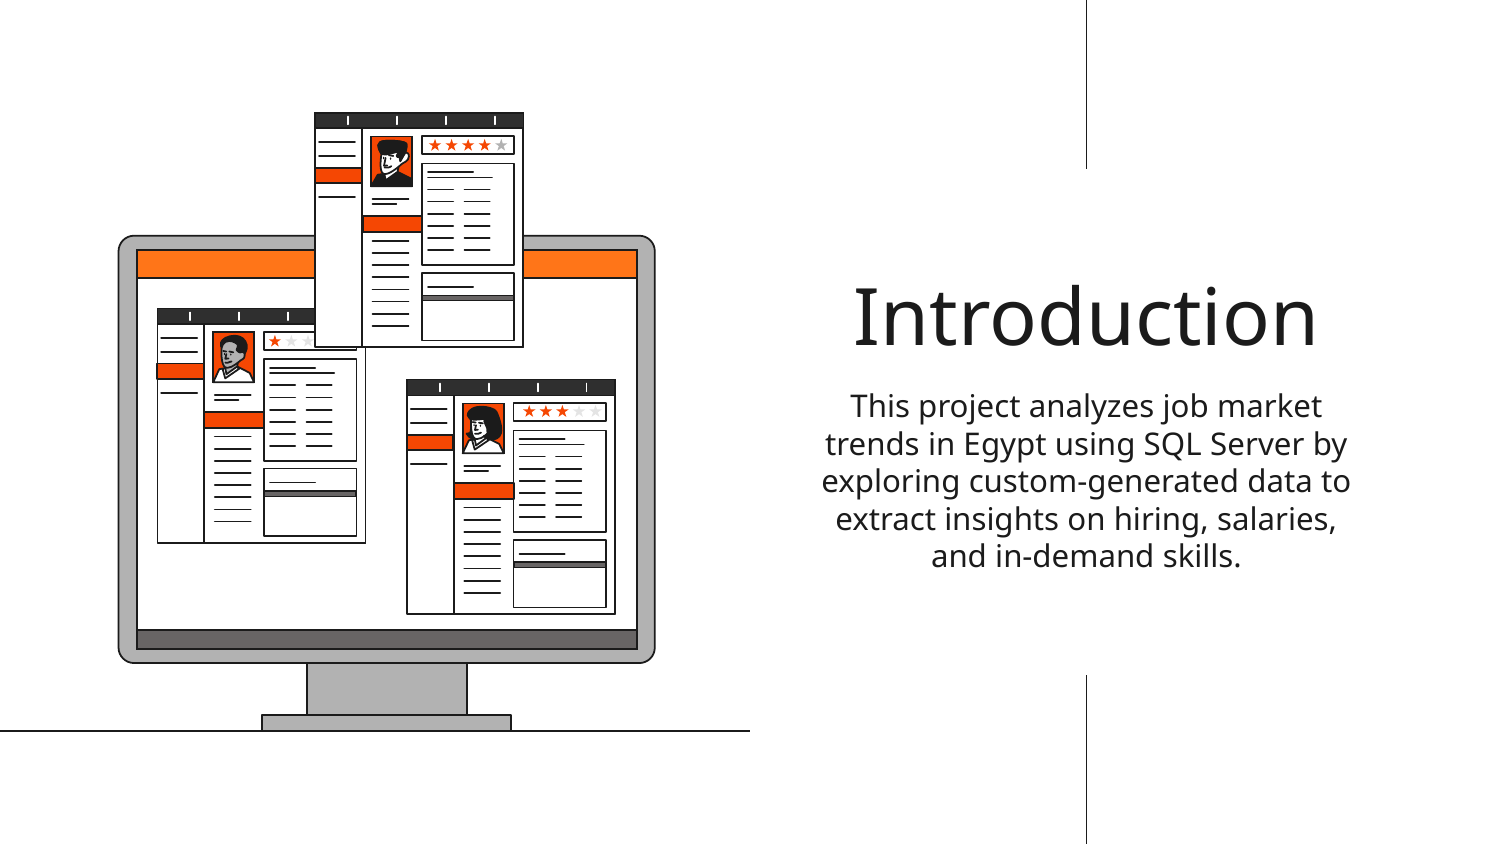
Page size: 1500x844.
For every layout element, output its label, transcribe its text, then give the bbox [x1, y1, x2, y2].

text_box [118, 112, 656, 732]
subtitle This project analyzes job market trends in Egypt using SQL Server by exploring custom-generated data to extract insights on hiring, salaries, and in-demand skills. [1092, 377, 1382, 594]
title Introduction [791, 249, 1082, 377]
subtitle This project analyzes job market trends in Egypt using SQL Server by exploring custom-generated data to extract insights on hiring, salaries, and in-demand skills. [791, 377, 1082, 594]
title Introduction [1092, 249, 1382, 377]
